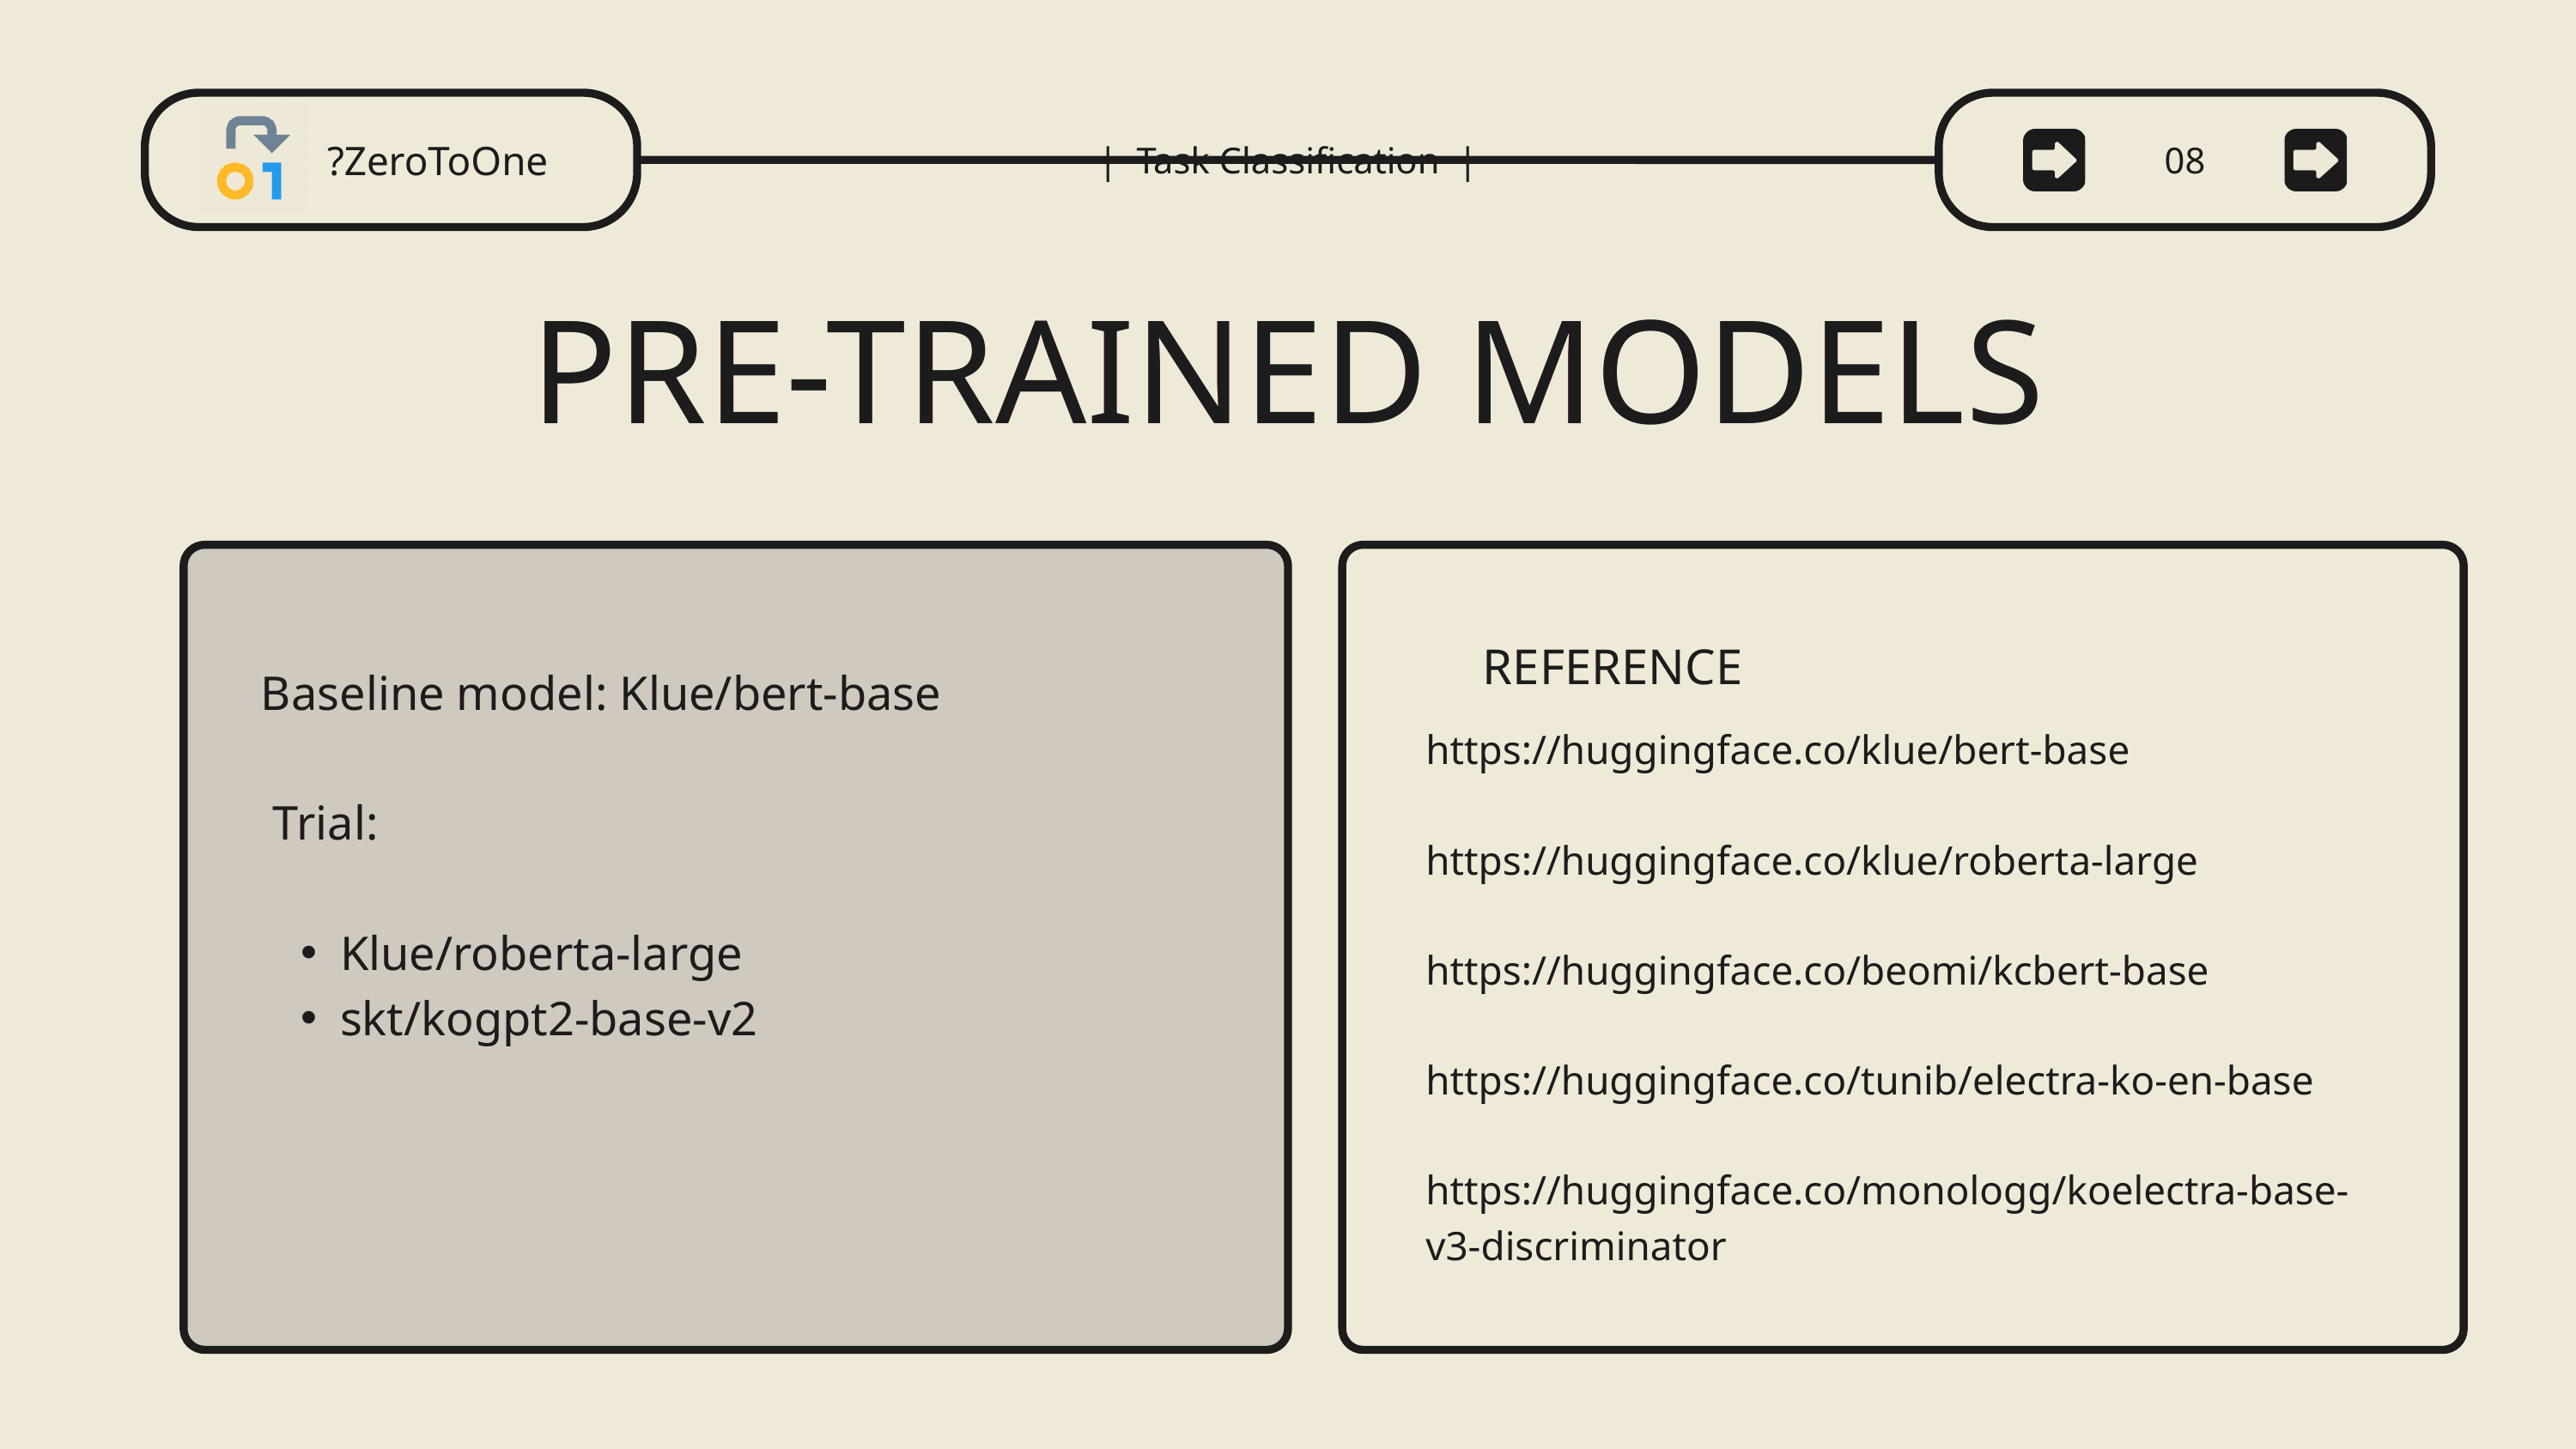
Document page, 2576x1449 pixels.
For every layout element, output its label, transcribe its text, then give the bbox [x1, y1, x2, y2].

text_box PRE-TRAINED MODELS [145, 309, 2432, 453]
text_box | Task Classification | [813, 145, 1763, 182]
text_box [1938, 92, 2432, 227]
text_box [144, 92, 638, 227]
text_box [1341, 544, 2464, 1350]
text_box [183, 544, 1289, 1350]
